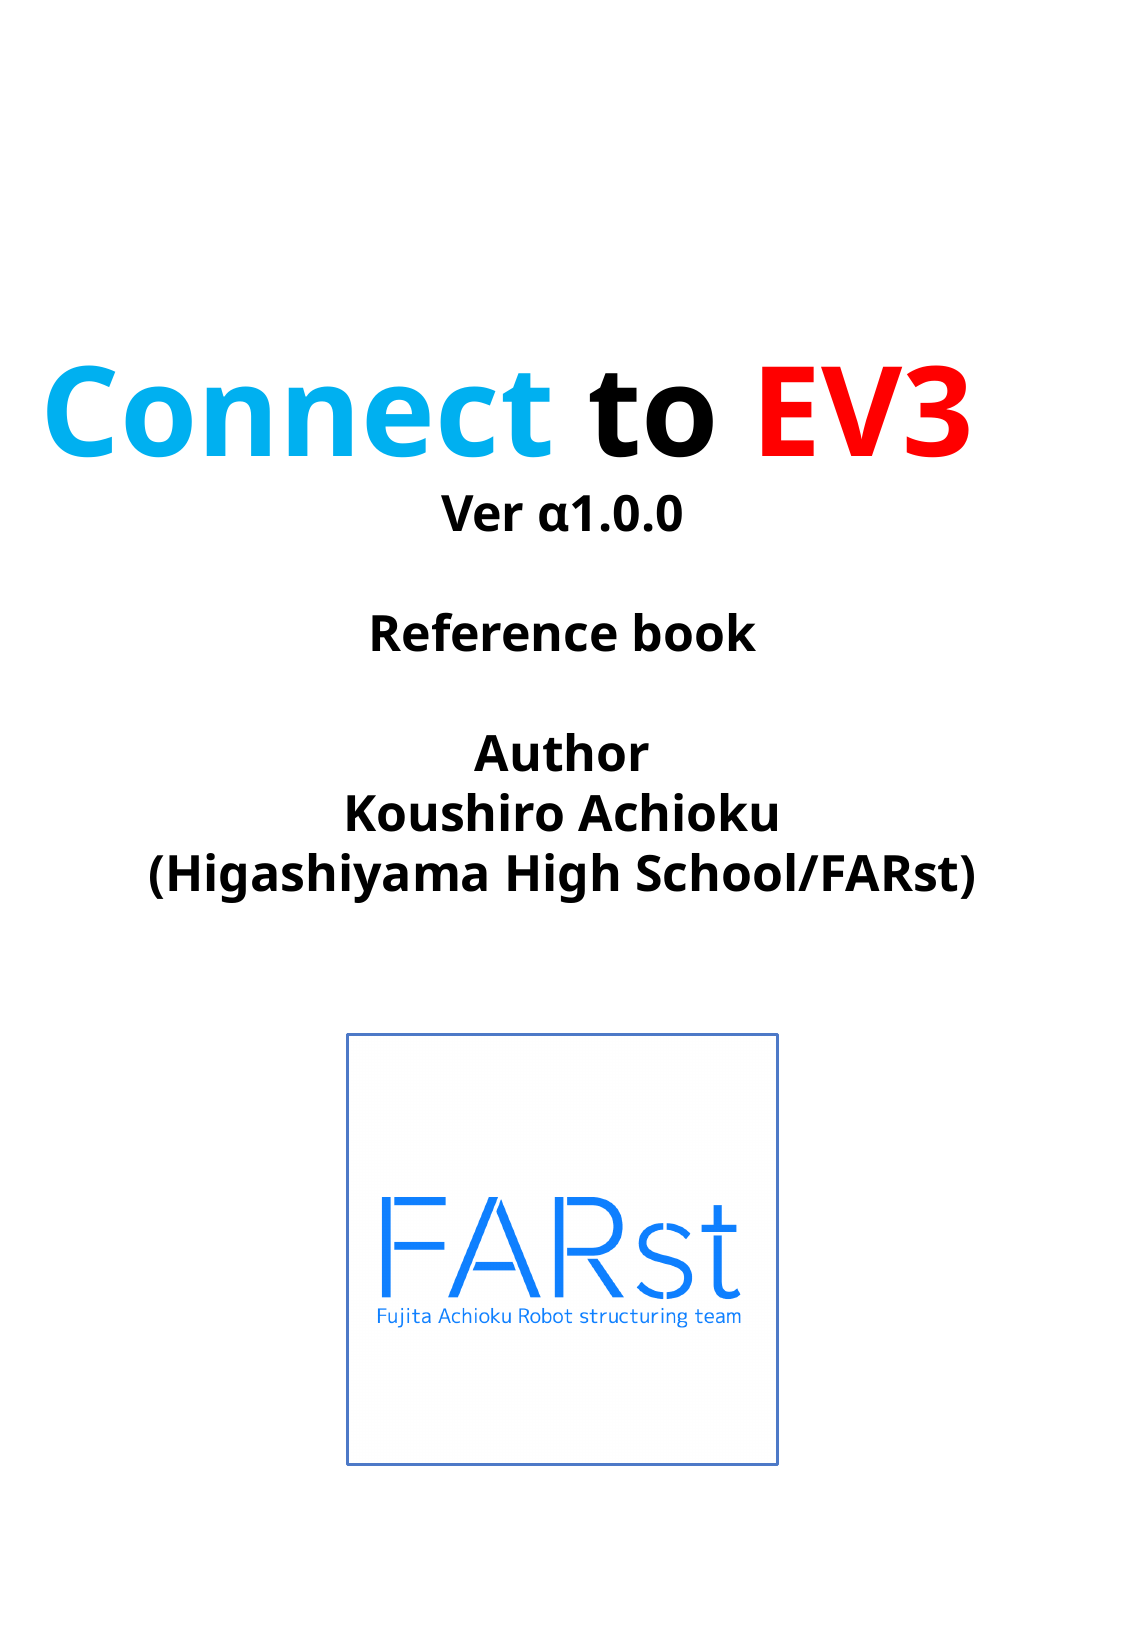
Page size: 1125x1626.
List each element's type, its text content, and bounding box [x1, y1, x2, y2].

text_box Connect to EV3 Ver α1.0.0 Reference book Author Koushiro Achioku (Higashiyama High School/FARst) [25, 324, 1100, 1030]
picture [348, 1036, 776, 1464]
